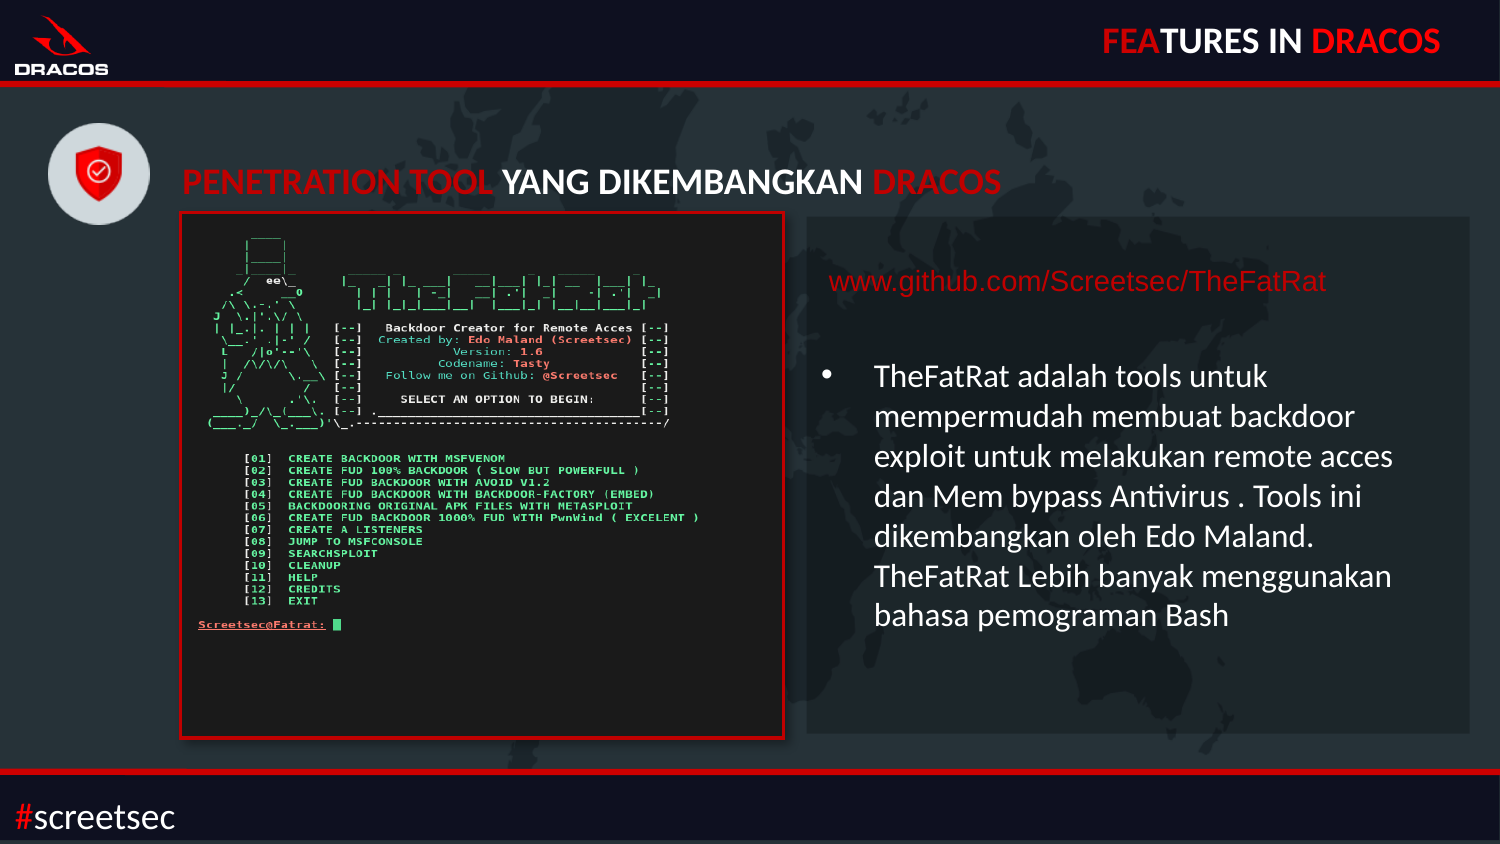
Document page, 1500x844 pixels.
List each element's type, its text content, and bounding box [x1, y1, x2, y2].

text_box #screetsec [0, 784, 263, 844]
text_box www.github.com/Screetsec/TheFatRat [814, 209, 1491, 309]
text_box PENETRATION TOOL YANG DIKEMBANGKAN DRACOS [314, 149, 870, 210]
text_box [0, 773, 1500, 842]
picture [0, 86, 1500, 770]
text_box [806, 309, 1470, 734]
text_box [806, 216, 814, 256]
text_box TheFatRat adalah tools untuk mempermudah membuat backdoor exploit untuk melakukan remote acces dan Mem bypass Antivirus . Tools ini dikembangkan oleh Edo Maland. TheFatRat Lebih banyak menggunakan bahasa pemograman Bash [788, 256, 1446, 631]
text_box [0, 0, 1500, 83]
text_box FEATURES IN DRACOS [1087, 8, 1500, 113]
picture [14, 15, 109, 75]
